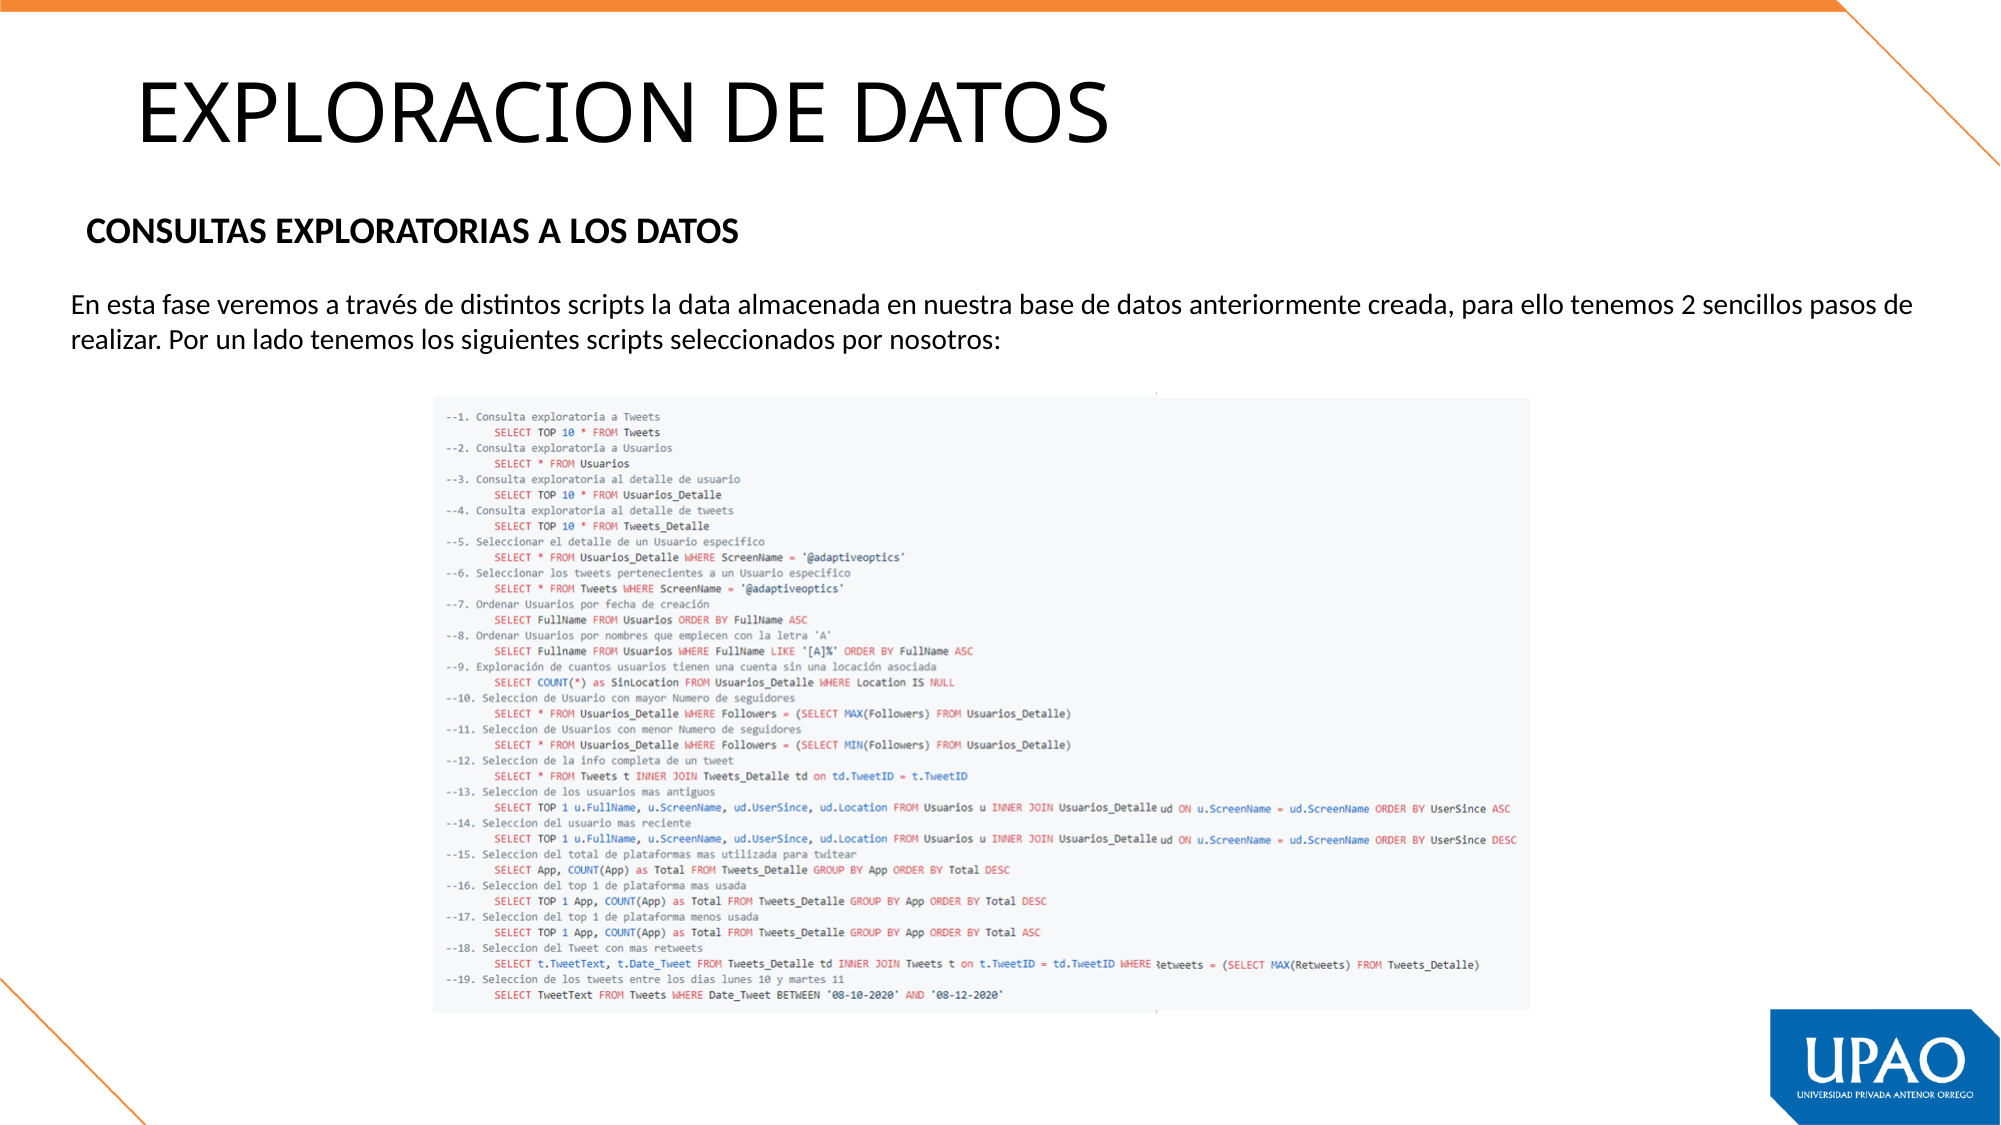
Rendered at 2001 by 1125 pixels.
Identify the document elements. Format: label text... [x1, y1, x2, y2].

picture [0, 977, 147, 1125]
picture [1770, 1009, 2000, 1125]
text_box CONSULTAS EXPLORATORIAS A LOS DATOS [71, 198, 1896, 259]
picture [430, 392, 1536, 1013]
title EXPLORACION DE DATOS [120, 32, 1846, 198]
text_box En esta fase veremos a través de distintos scripts la data almacenada en nuestra base de datos anteriormente creada, para ello tenemos 2 sencillos pasos de realizar. Por un lado tenemos los siguientes scripts seleccionados por nosotros: [56, 278, 1964, 363]
picture [0, 0, 2000, 167]
